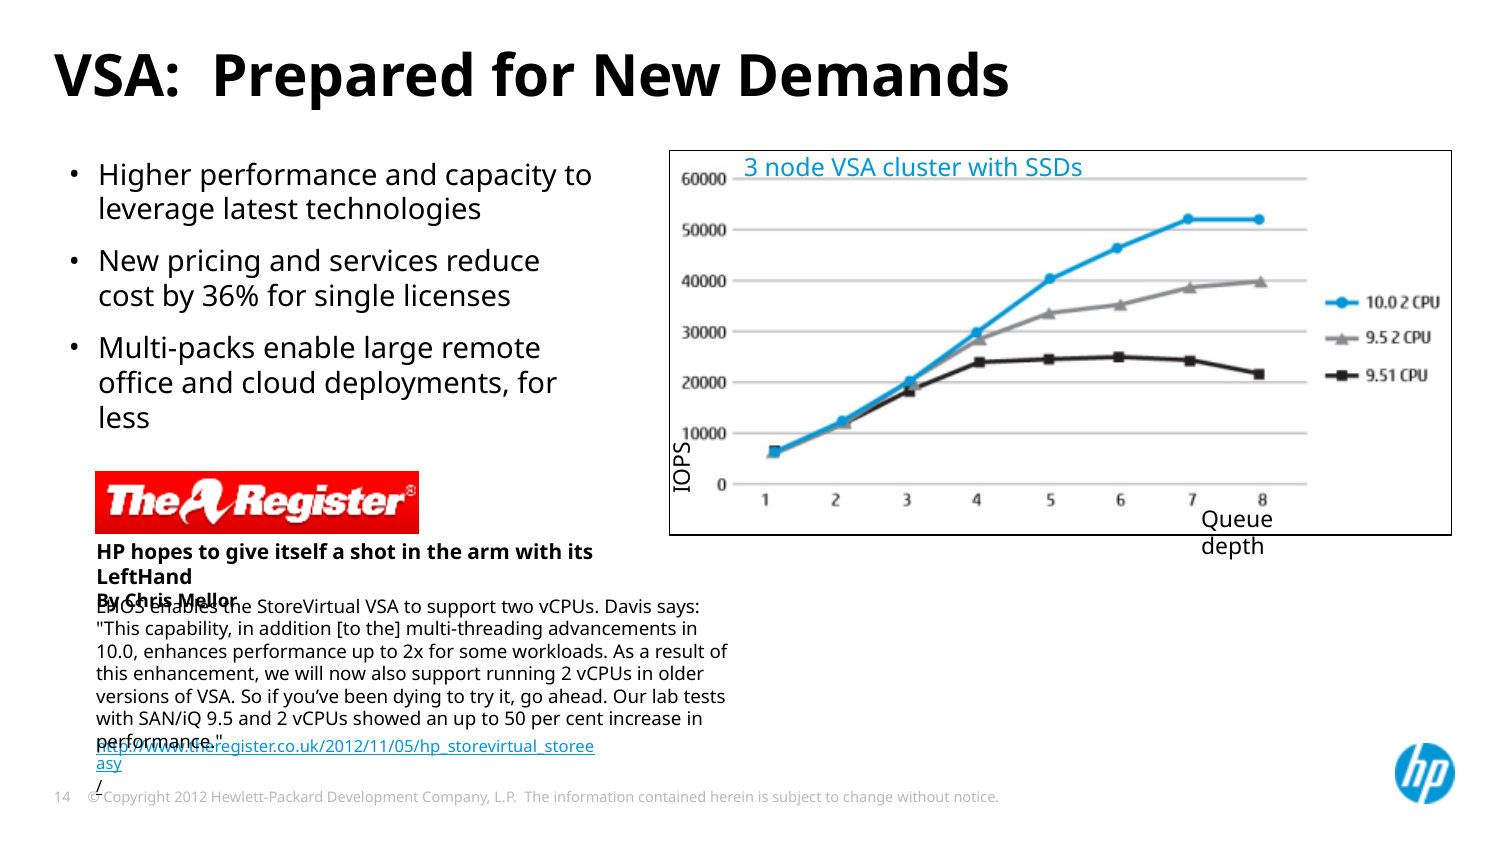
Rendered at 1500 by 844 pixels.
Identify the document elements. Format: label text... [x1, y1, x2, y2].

picture [1395, 743, 1427, 787]
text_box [659, 143, 1452, 541]
picture [1395, 759, 1449, 804]
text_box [81, 470, 757, 765]
text_box Higher performance and capacity to leverage latest technologies New pricing and services reduce cost by 36% for single licenses Multi-packs enable large remote office and cloud deployments, for less [45, 148, 615, 442]
title VSA: Prepared for New Demands [54, 38, 1386, 110]
picture [1429, 743, 1455, 770]
picture [1427, 776, 1455, 804]
